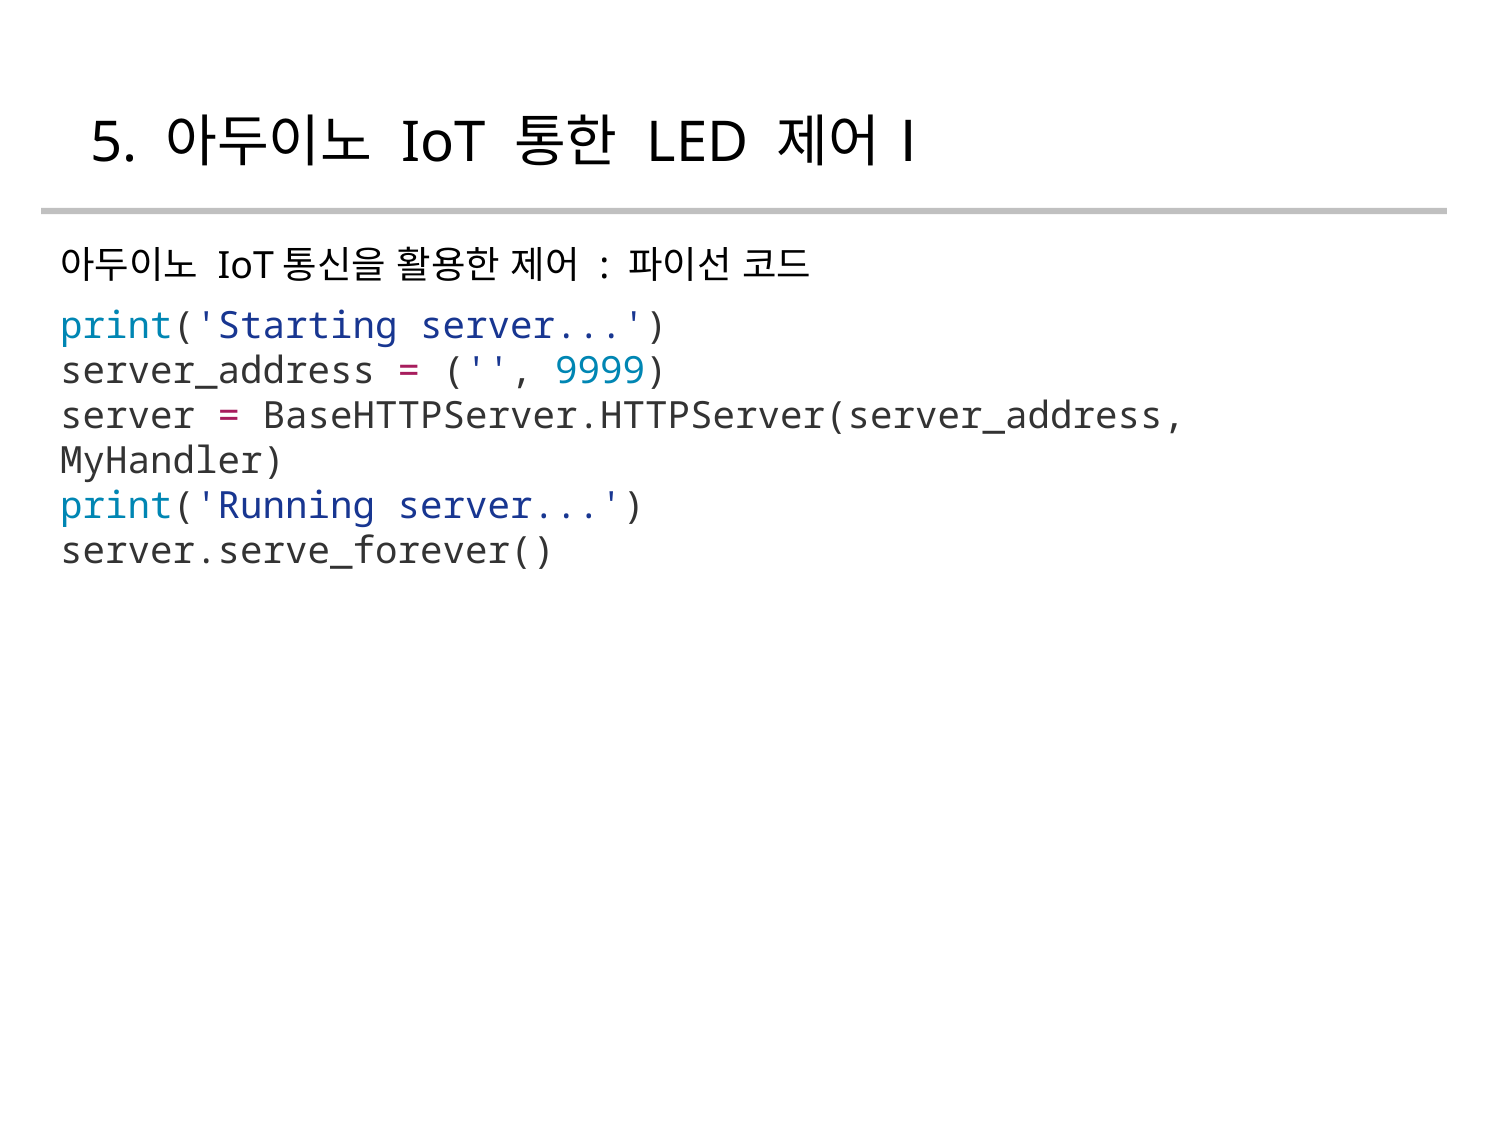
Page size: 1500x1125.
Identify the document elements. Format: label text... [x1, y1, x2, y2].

text_box print('Starting server...') server_address = ('', 9999) server = BaseHTTPServer.HTTPServer(server_address, MyHandler) print('Running server...') server.serve_forever() [45, 293, 1447, 579]
title 5. 아두이노 IoT 통한 LED 제어Ⅰ [75, 45, 1425, 233]
text_box 아두이노 IoT통신을 활용한 제어 : 파이선 코드 [45, 233, 1140, 293]
